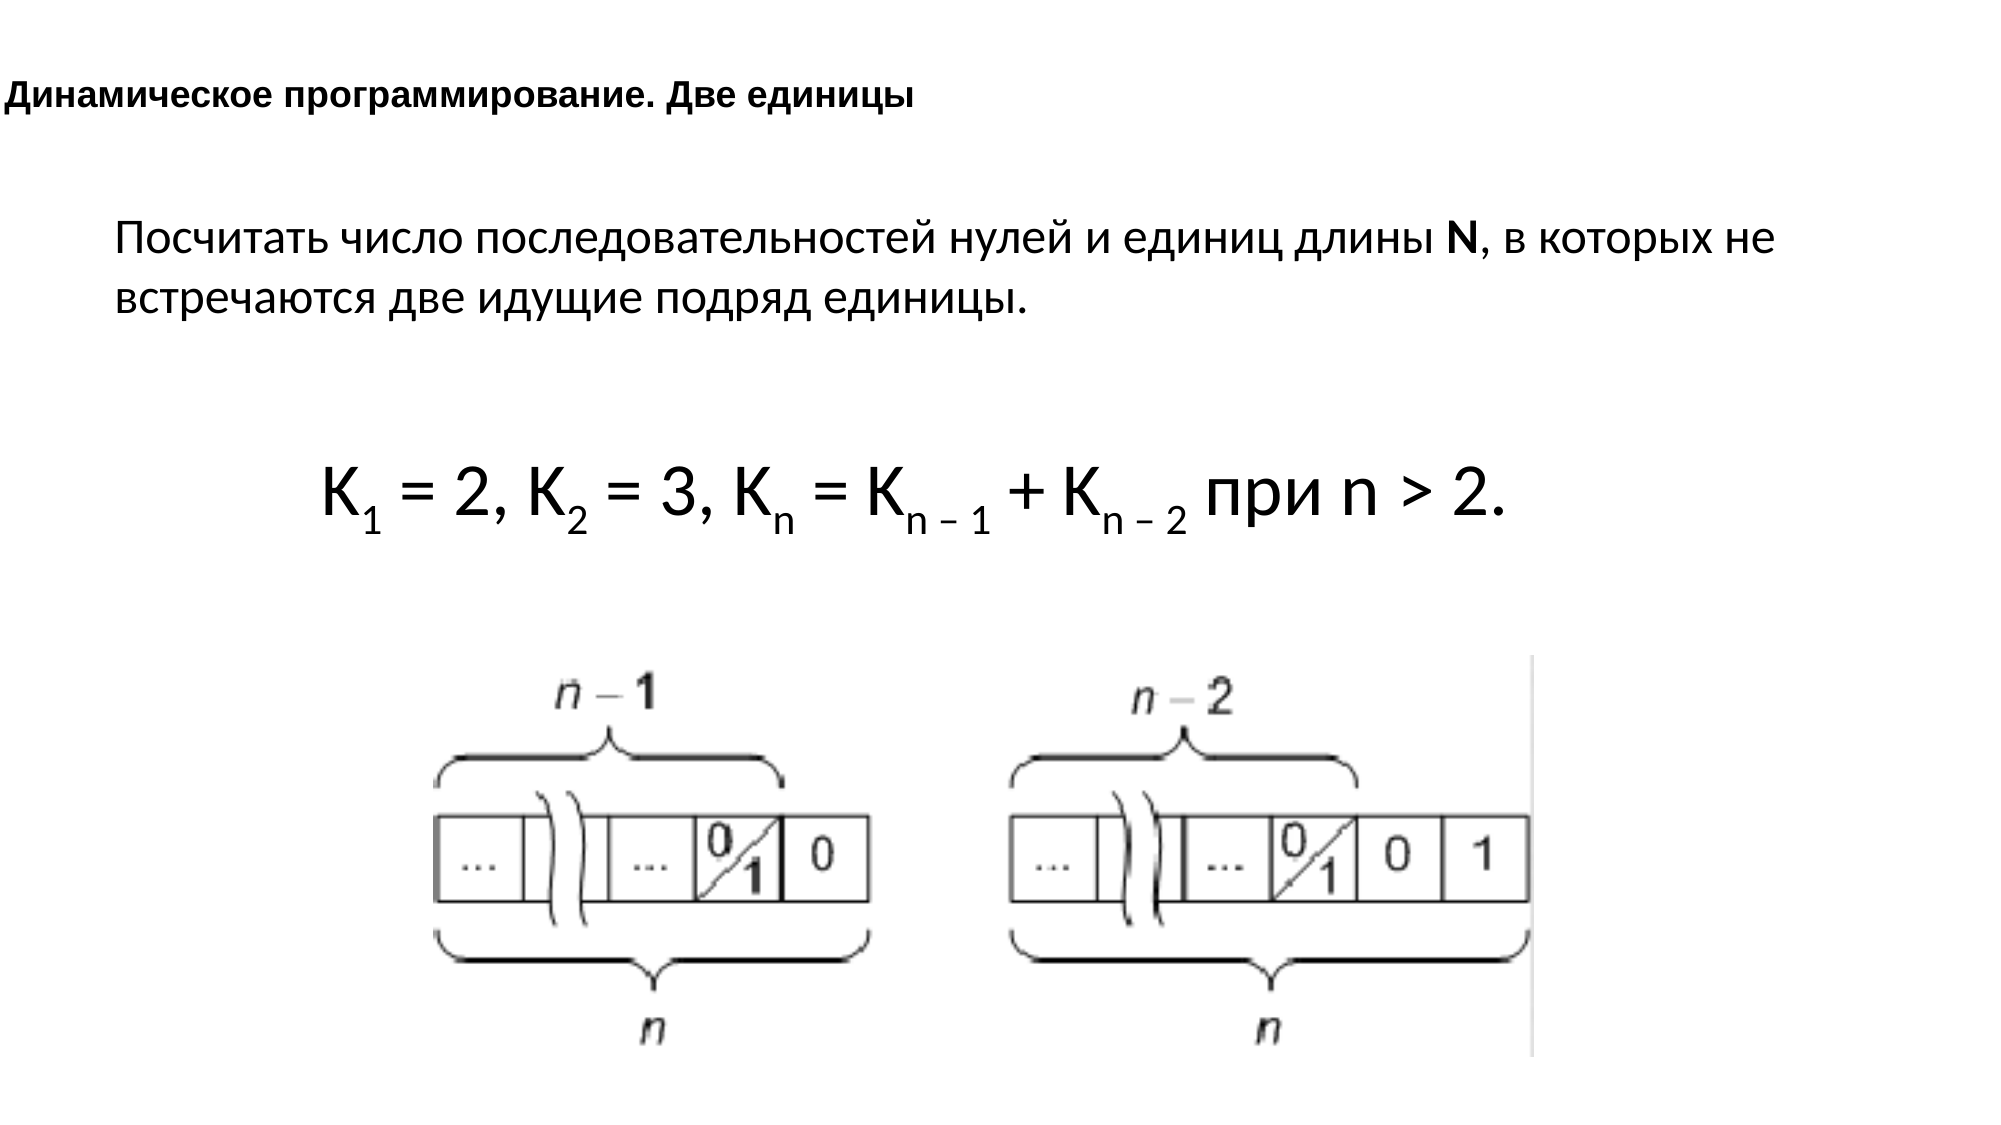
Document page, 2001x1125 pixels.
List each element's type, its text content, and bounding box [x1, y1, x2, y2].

picture [433, 655, 1534, 1057]
text_box Посчитать число последовательностей нулей и единиц длины N, в которых не встречаются две идущие подряд единицы. [99, 196, 1922, 332]
text_box Динамическое программирование. Две единицы [0, 68, 1131, 124]
text_box K1 = 2, K2 = 3, Kn = Kn – 1 + Kn – 2 при n > 2. [306, 432, 1524, 551]
